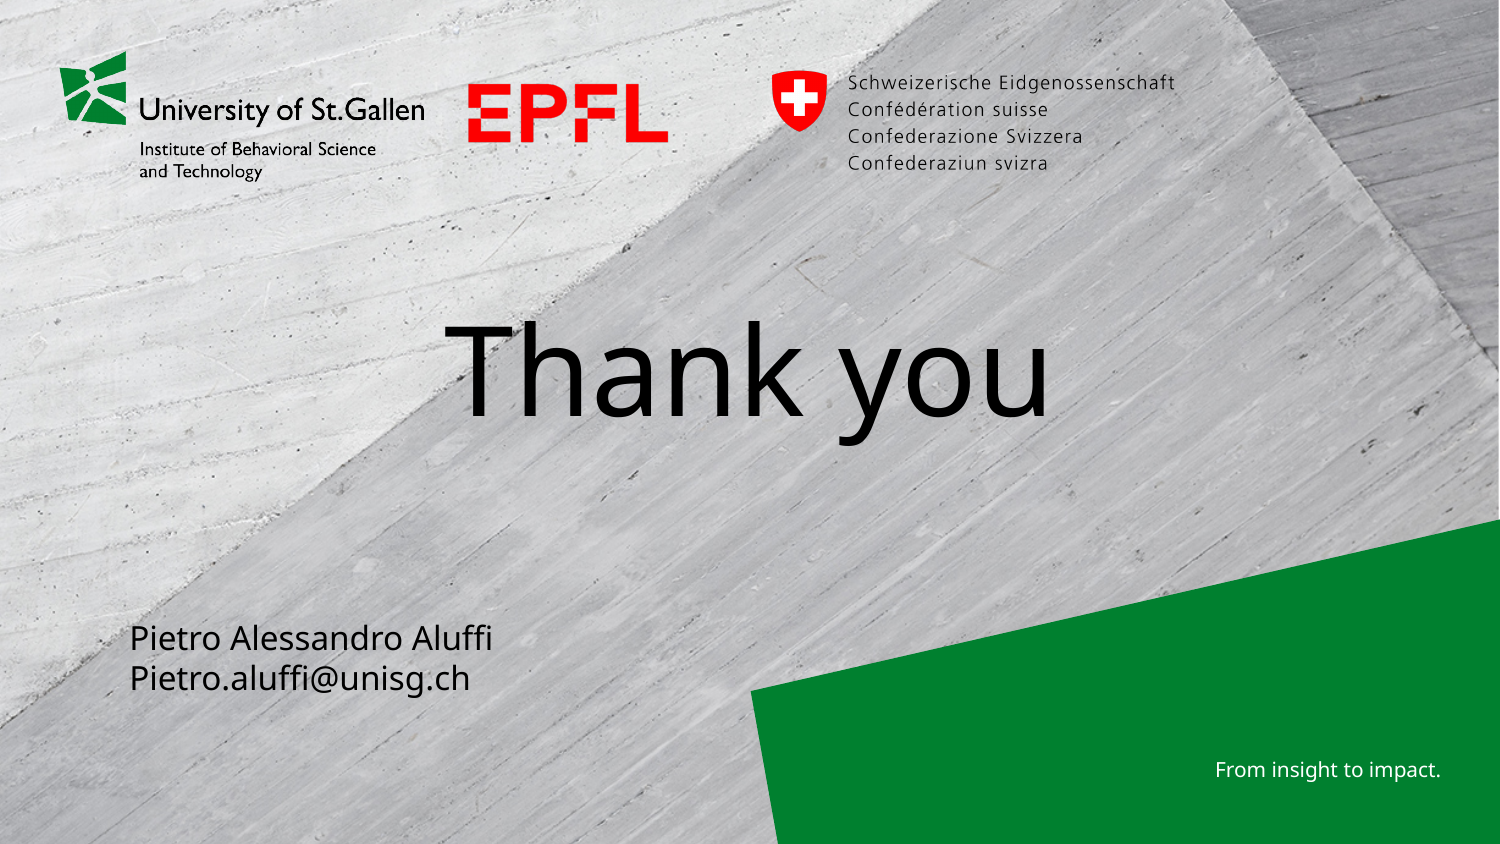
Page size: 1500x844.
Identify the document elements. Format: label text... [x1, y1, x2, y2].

text_box Pietro Alessandro Aluffi Pietro.aluffi@unisg.ch [129, 577, 772, 800]
text_box Thank you [97, 250, 1403, 545]
picture [0, 0, 1499, 844]
